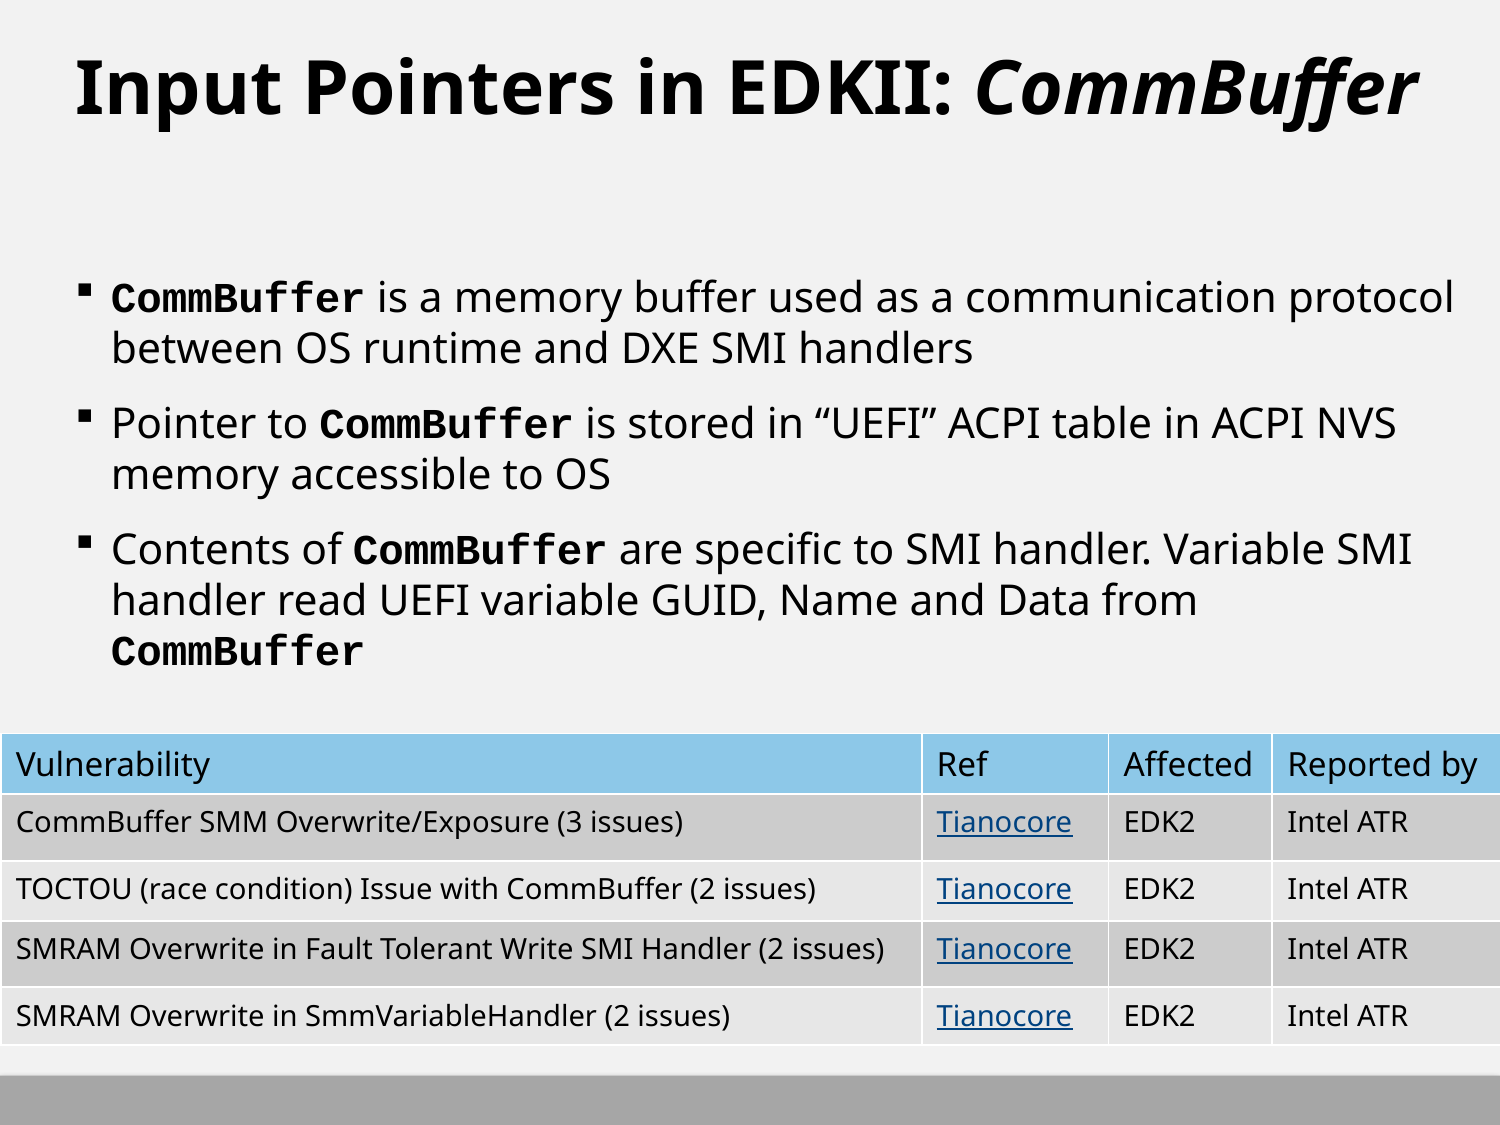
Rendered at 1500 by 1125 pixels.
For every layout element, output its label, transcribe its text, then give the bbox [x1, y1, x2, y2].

title Input Pointers in EDKII: CommBuffer [75, 40, 1425, 203]
table_cell SMRAM Overwrite in SmmVariableHandler (2 issues) [2, 988, 921, 1044]
table_cell Tianocore [923, 862, 1108, 920]
table_header Reported by [1273, 734, 1500, 793]
table_cell TOCTOU (race condition) Issue with CommBuffer (2 issues) [2, 862, 921, 920]
table_cell CommBuffer SMM Overwrite/Exposure (3 issues) [2, 795, 921, 860]
table_cell EDK2 [1109, 862, 1271, 920]
table_cell Tianocore [923, 922, 1108, 986]
table_cell Tianocore [923, 795, 1108, 860]
table_header Vulnerability [2, 734, 921, 793]
table_cell Intel ATR [1273, 988, 1500, 1044]
table_cell Tianocore [923, 988, 1108, 1044]
table_cell SMRAM Overwrite in Fault Tolerant Write SMI Handler (2 issues) [2, 922, 921, 986]
table_cell Intel ATR [1273, 795, 1500, 860]
table_cell EDK2 [1109, 922, 1271, 986]
table_header Ref [923, 734, 1108, 793]
table_cell EDK2 [1109, 795, 1271, 860]
table_cell Intel ATR [1273, 862, 1500, 920]
table_header Affected [1109, 734, 1271, 793]
table_cell Intel ATR [1273, 922, 1500, 986]
table_cell EDK2 [1109, 988, 1271, 1044]
list CommBuffer is a memory buffer used as a communication protocol between OS runtime and DXE SMI handlers Pointer to CommBuffer is stored in “UEFI” ACPI table in ACPI NVS memory accessible to OS Contents of CommBuffer are specific to SMI handler. Variable SMI handler read UEFI variable GUID, Name and Data from CommBuffer [75, 270, 1463, 677]
